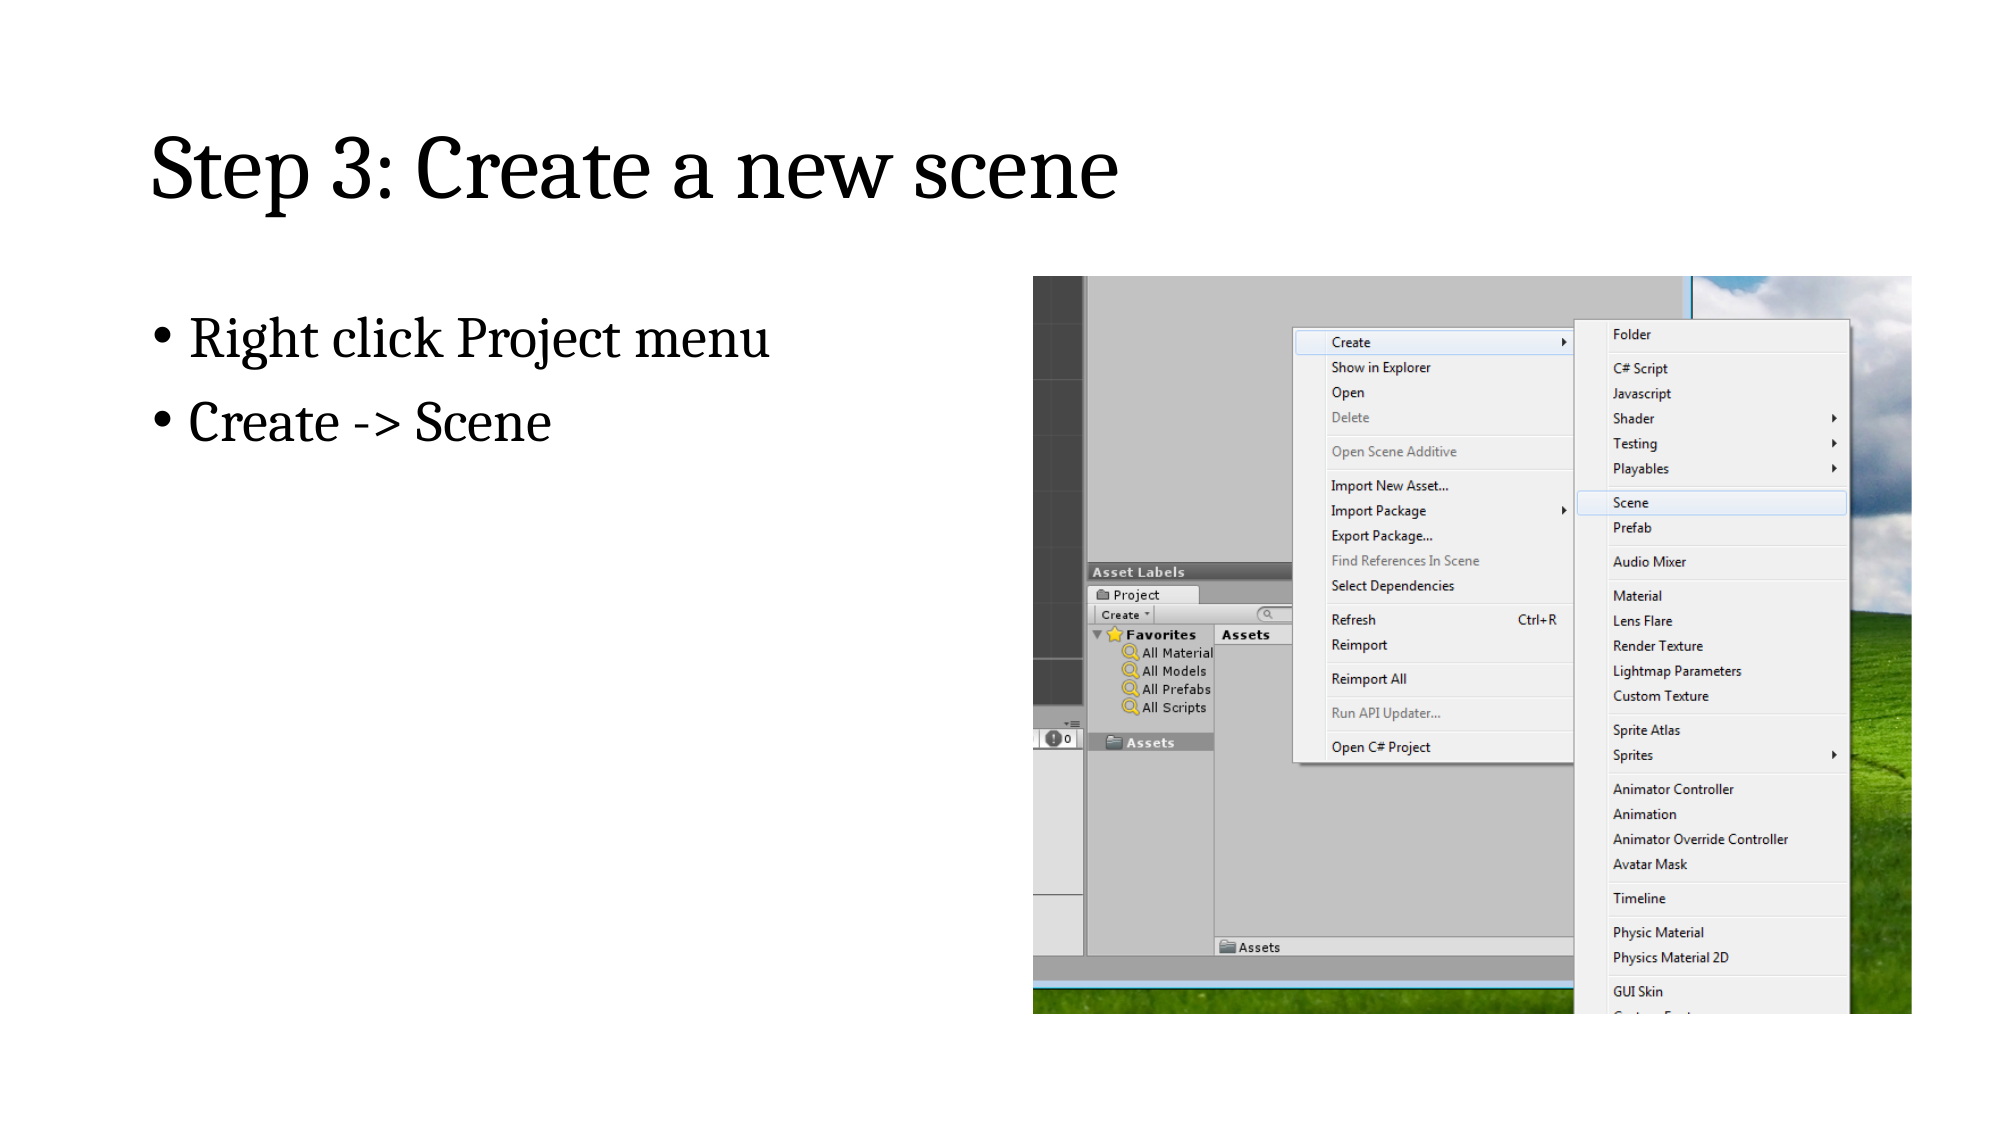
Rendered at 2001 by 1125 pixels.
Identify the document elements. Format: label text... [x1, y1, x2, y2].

title Step 3: Create a new scene [137, 59, 1863, 278]
picture [1033, 276, 1912, 1014]
list Right click Project menu Create -> Scene [137, 299, 1033, 1014]
